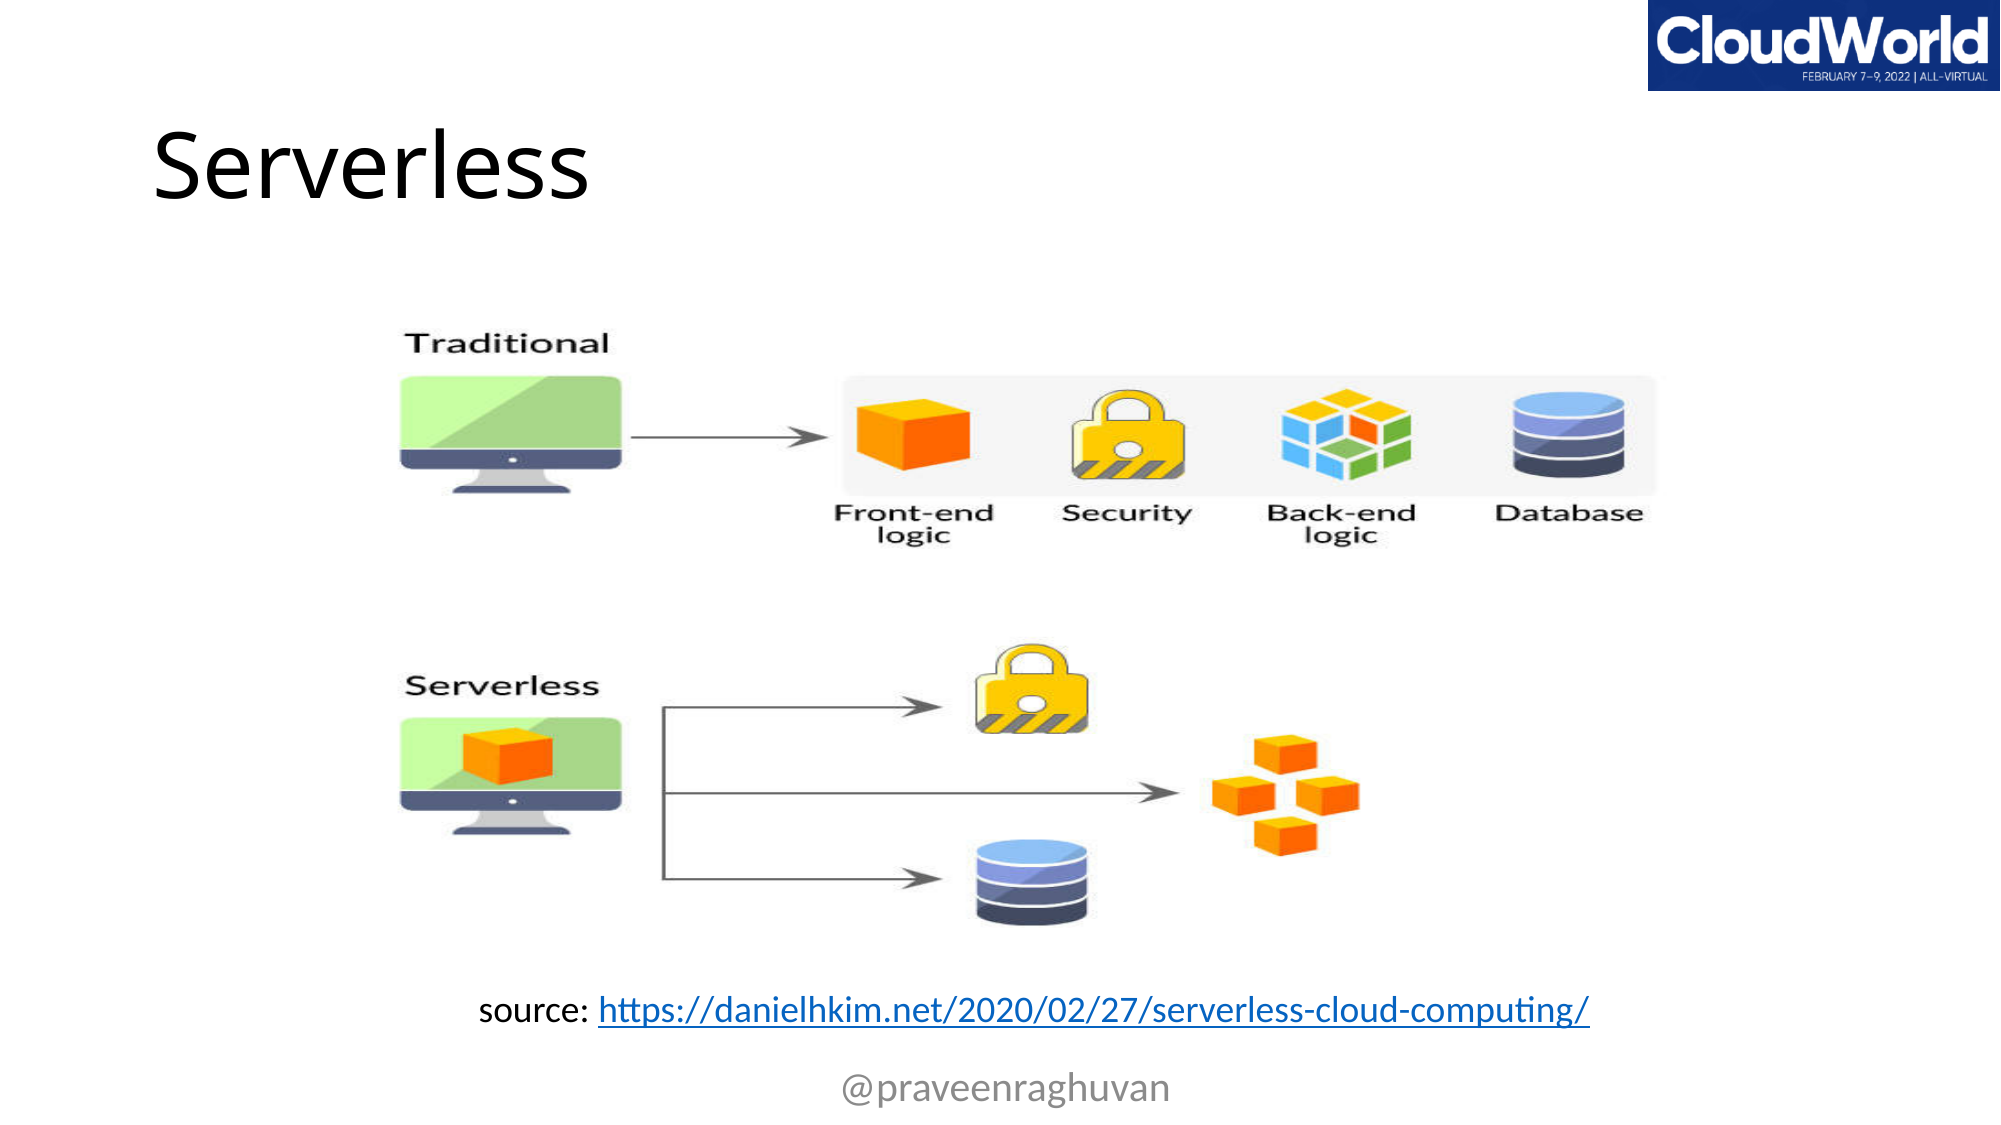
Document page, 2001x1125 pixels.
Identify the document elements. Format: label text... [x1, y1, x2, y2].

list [369, 302, 1681, 963]
text_box source: https://danielhkim.net/2020/02/27/serverless-cloud-computing/ [463, 977, 1627, 1038]
footer @praveenraghuvan [782, 1054, 1228, 1115]
picture [1647, 0, 2000, 91]
title Serverless [137, 59, 1863, 278]
